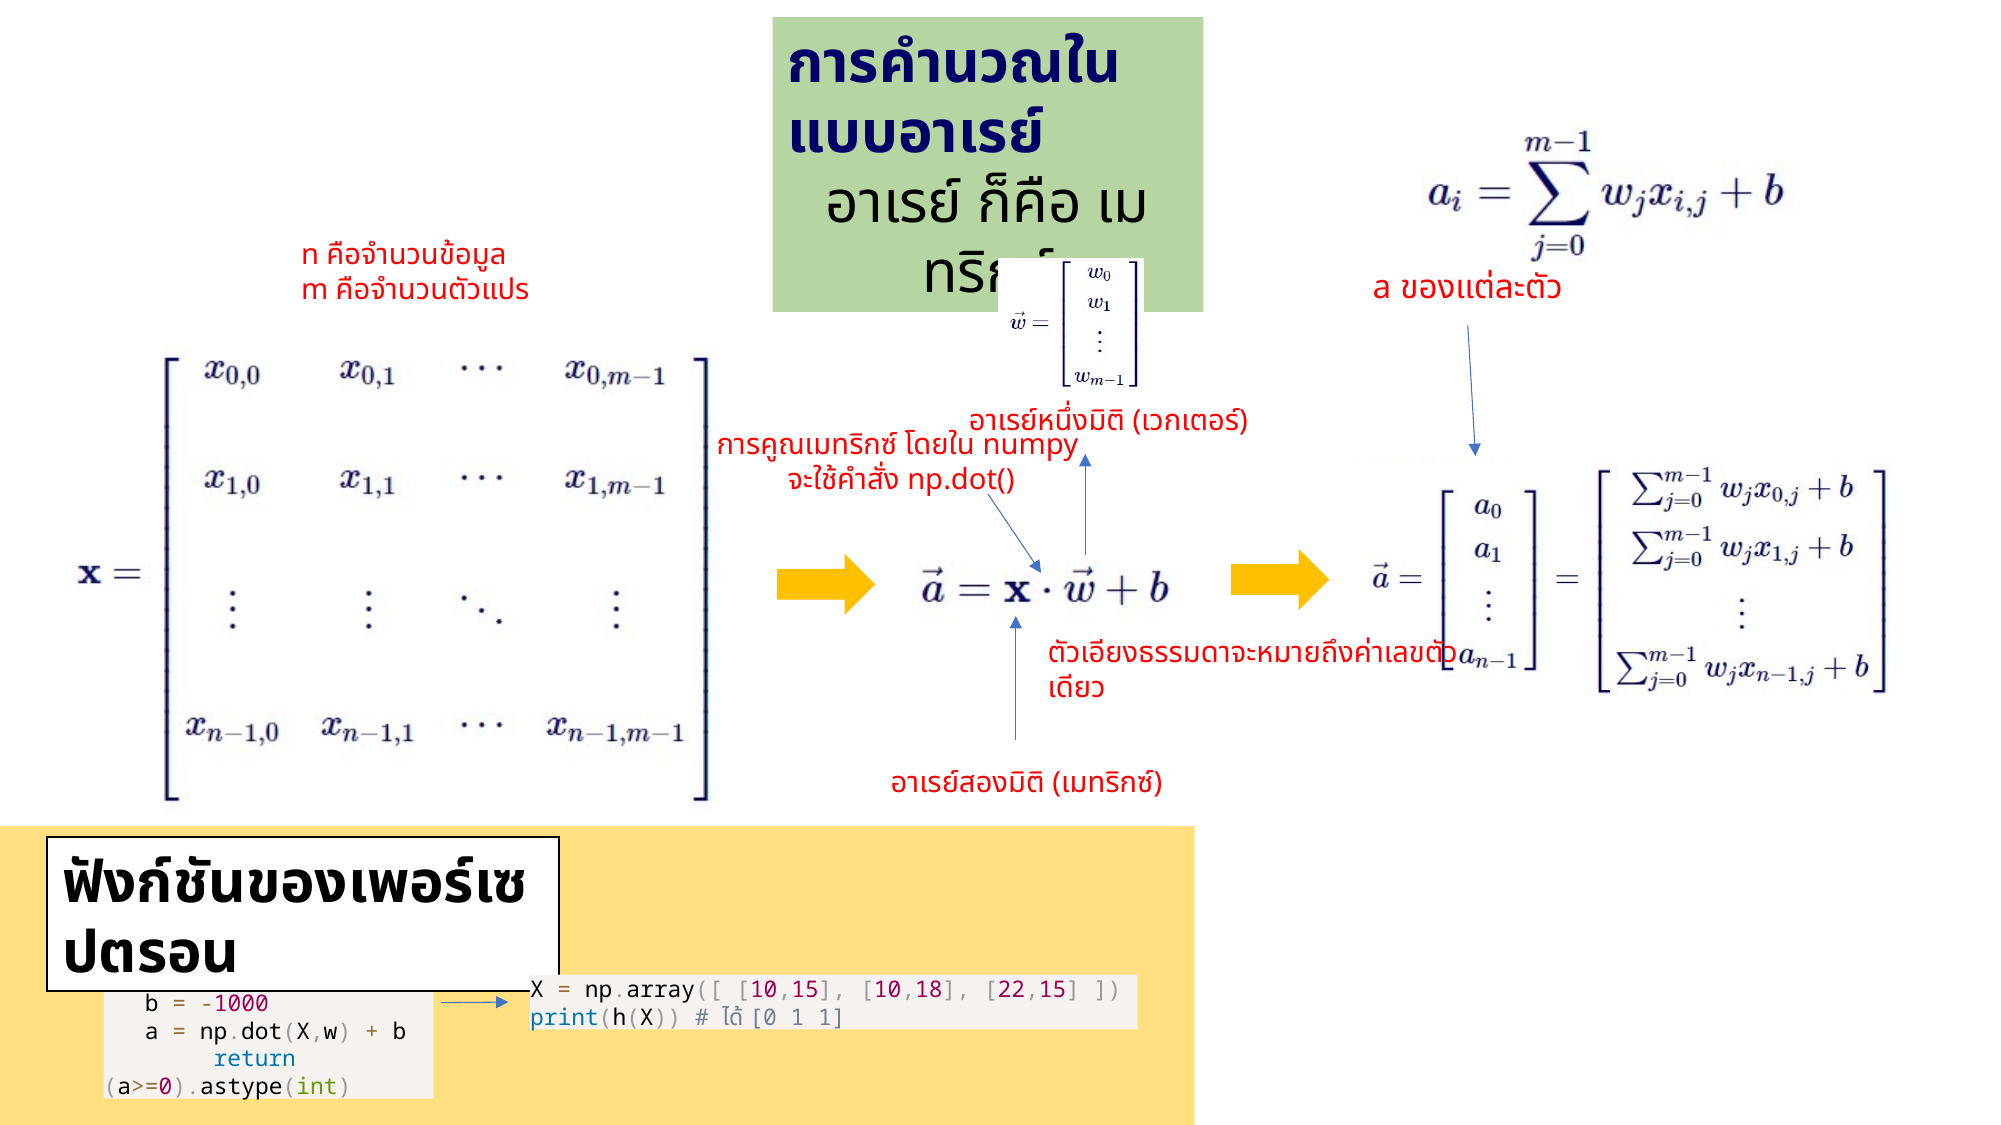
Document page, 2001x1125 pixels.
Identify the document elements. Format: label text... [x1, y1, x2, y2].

picture [1401, 120, 1800, 287]
picture [58, 344, 727, 826]
text_box ตัวเอียงธรรมดาจะหมายถึงค่าเลขตัวเดียว [1032, 626, 1340, 711]
text_box [1230, 548, 1330, 611]
text_box [776, 553, 876, 616]
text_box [1467, 325, 1476, 457]
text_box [987, 493, 1042, 573]
text_box ฟังก์ชันของเพอร์เซปตรอน [46, 836, 560, 992]
text_box อาเรย์หนึ่งมิติ (เวกเตอร์) [954, 393, 1263, 444]
picture [998, 258, 1144, 393]
text_box a ของแต่ละตัว [1358, 258, 1578, 313]
text_box def h(X): w = np.array([20,50]) b = -1000 a = np.dot(X,w) + b return (a>=0).astype(int) [103, 992, 434, 1099]
text_box X = np.array([ [10,15], [10,18], [22,15] ]) print(h(X)) # ได้ [0 1 1] [529, 974, 1138, 1030]
text_box n คือจำนวนข้อมูล m คือจำนวนตัวแปร [286, 228, 545, 313]
picture [901, 561, 1195, 624]
text_box การคำนวณในแบบอาเรย์ อาเรย์ ก็คือ เมทริกซ์ [772, 17, 1204, 312]
text_box การคูณเมทริกซ์ โดยใน numpy จะใช้คำสั่ง np.dot() [727, 418, 1101, 503]
text_box อาเรย์สองมิติ (เมทริกซ์) [875, 755, 1178, 806]
picture [1340, 456, 1898, 728]
text_box [0, 826, 1195, 1125]
